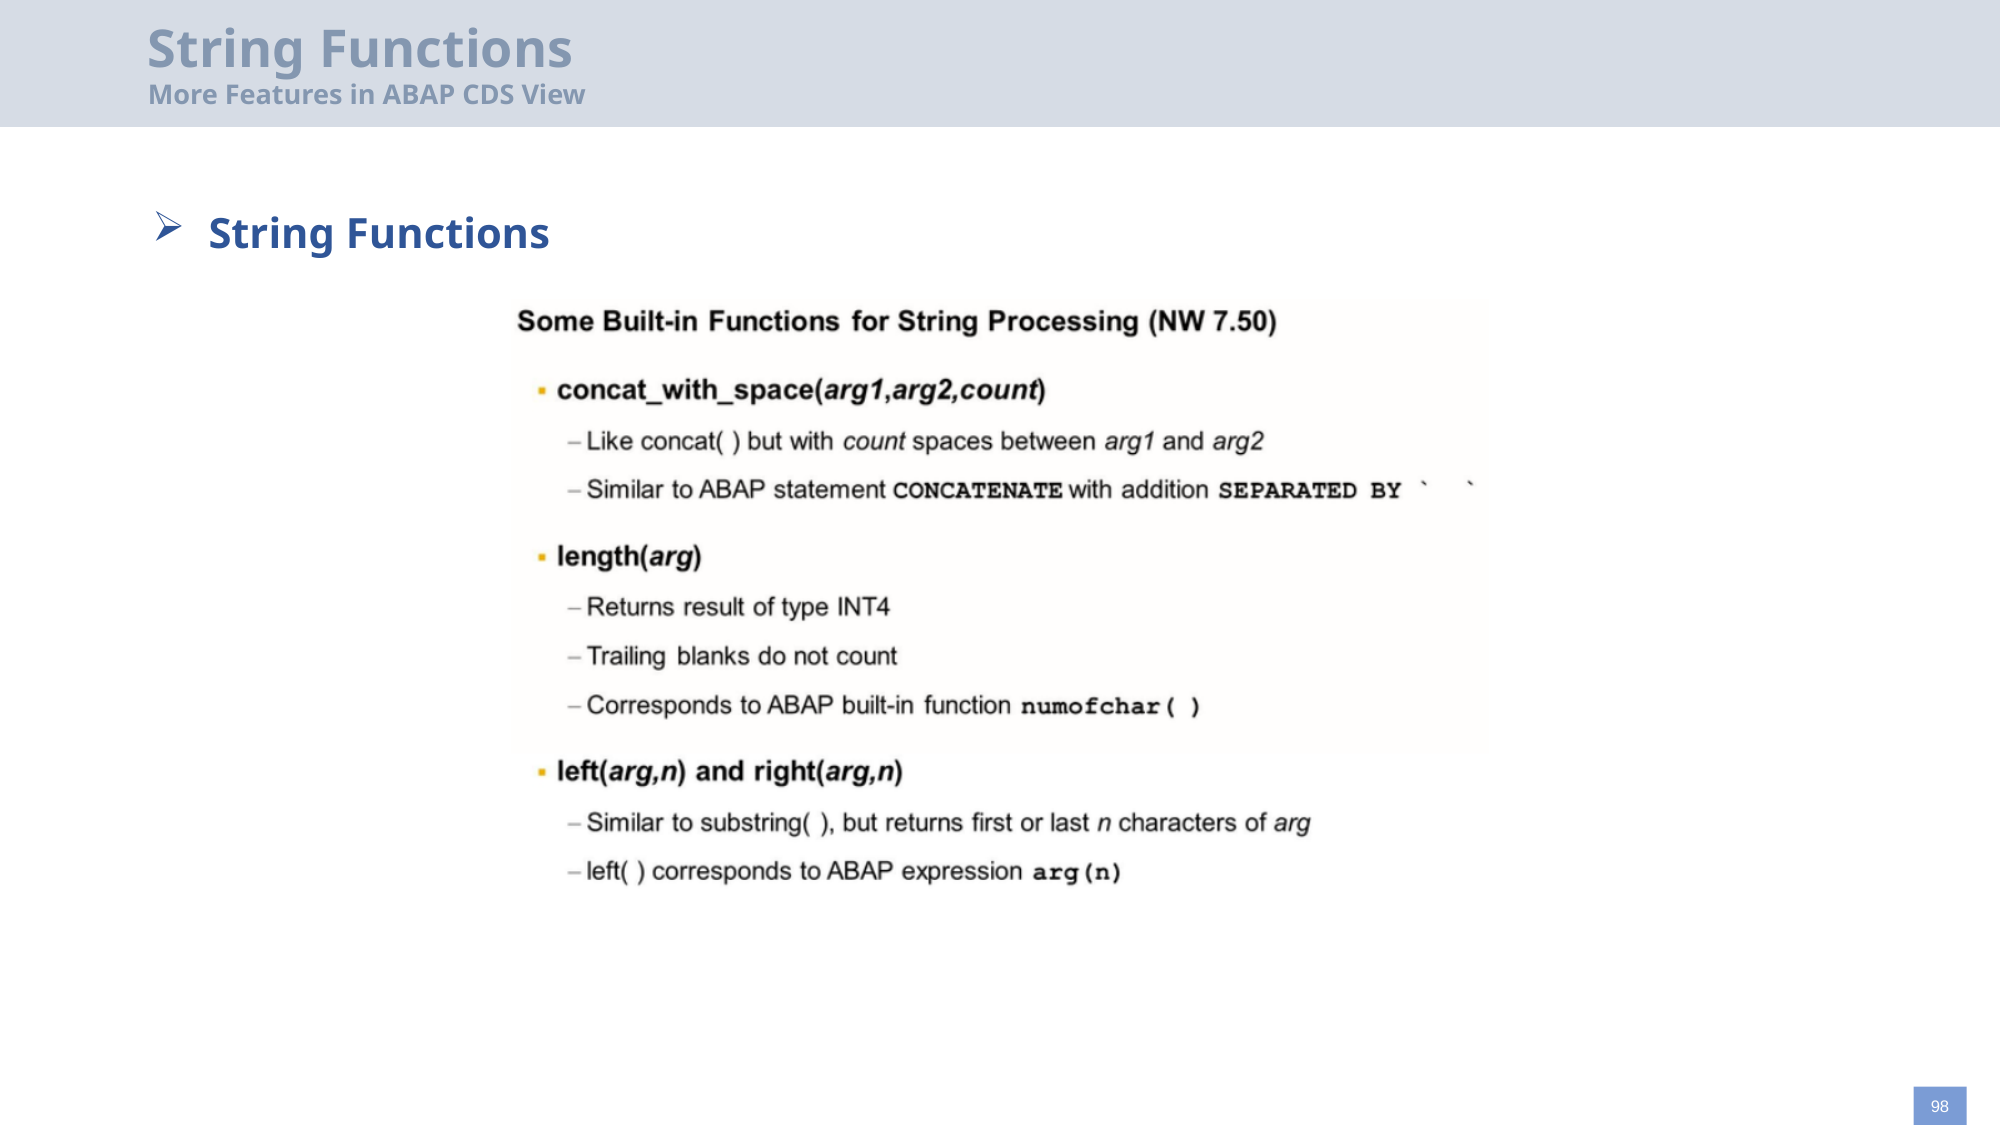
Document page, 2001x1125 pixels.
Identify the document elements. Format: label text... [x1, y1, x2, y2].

picture [510, 299, 1489, 891]
title String Functions More Features in ABAP CDS View [133, 0, 1867, 128]
list String Functions [137, 199, 1863, 1014]
